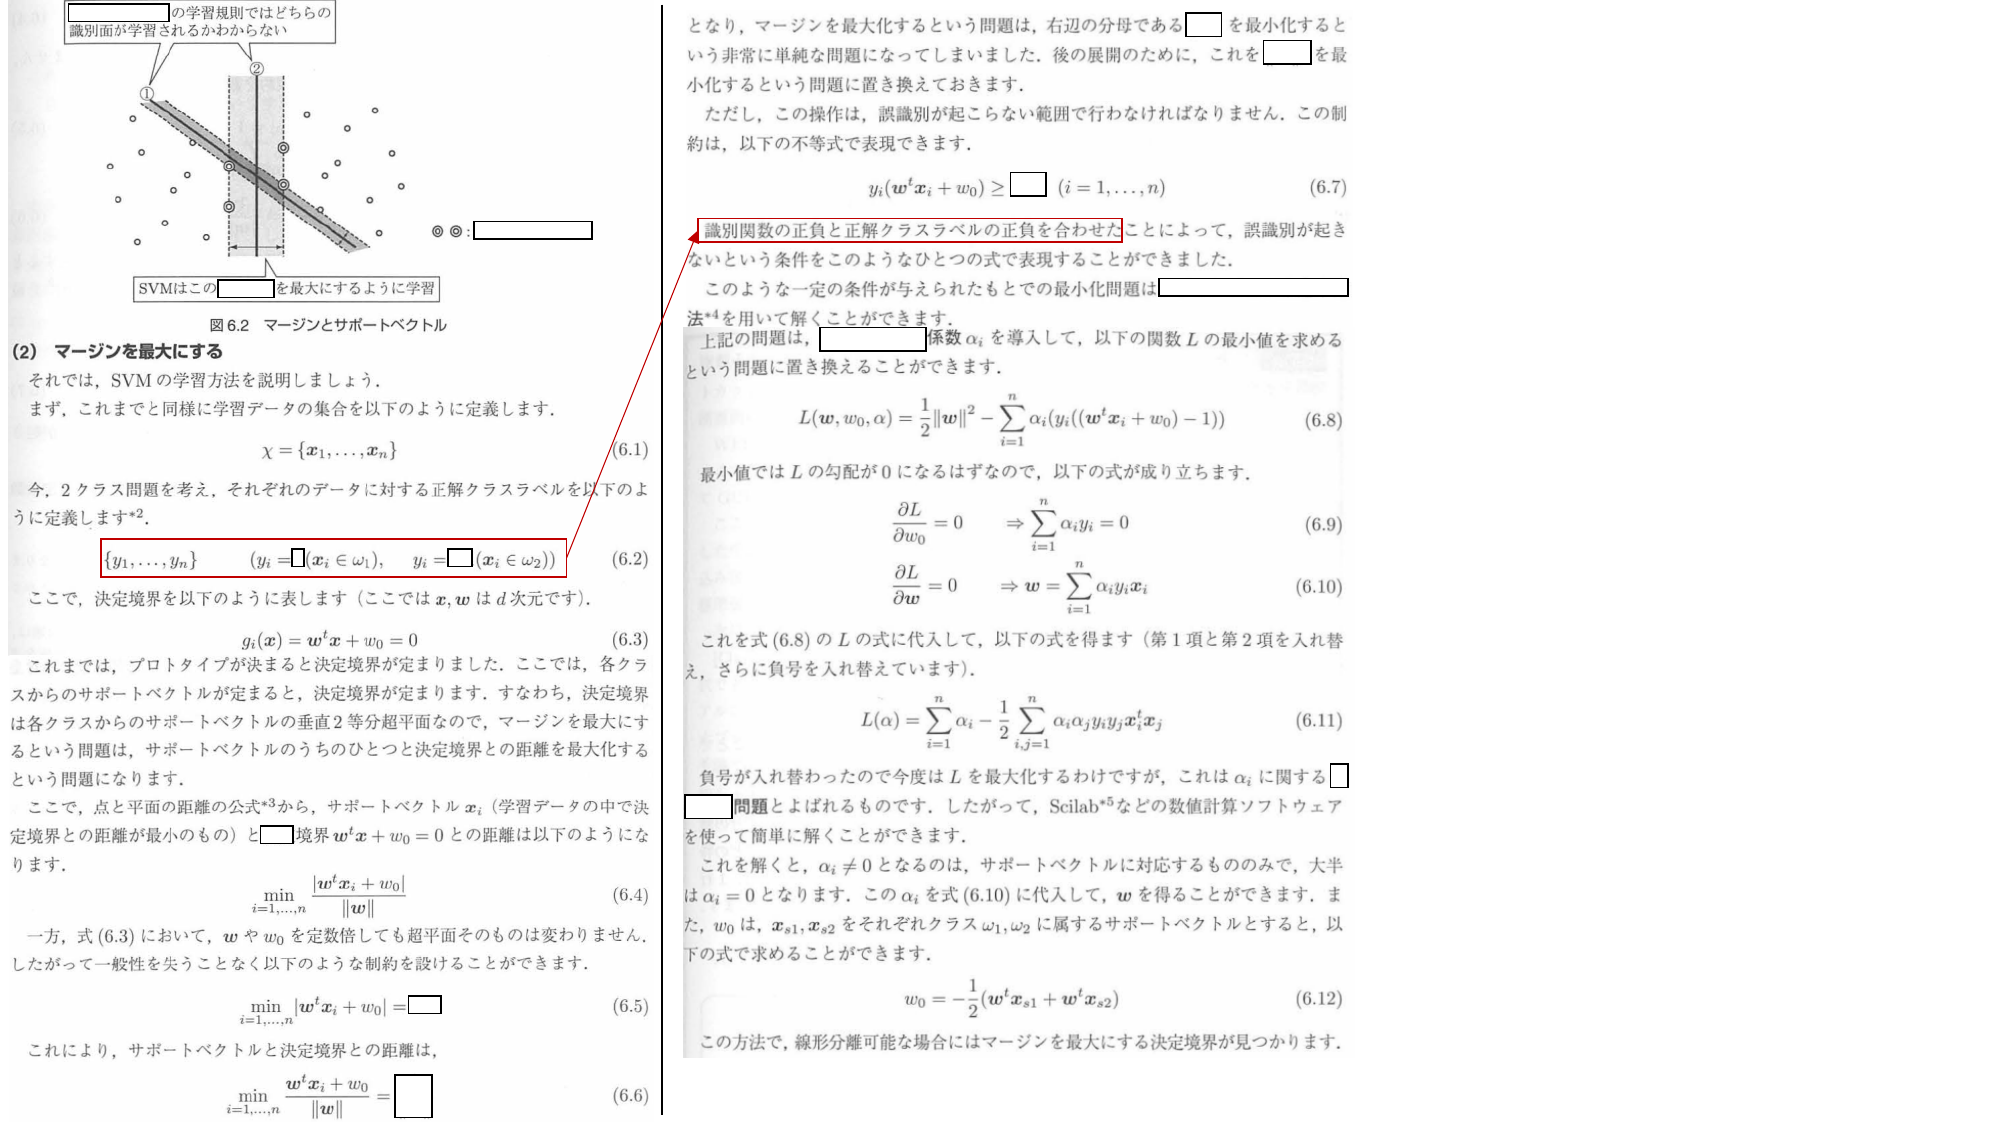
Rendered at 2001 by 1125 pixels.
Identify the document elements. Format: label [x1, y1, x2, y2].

text_box [566, 230, 698, 558]
picture [683, 10, 1355, 1058]
picture [8, 0, 654, 1122]
